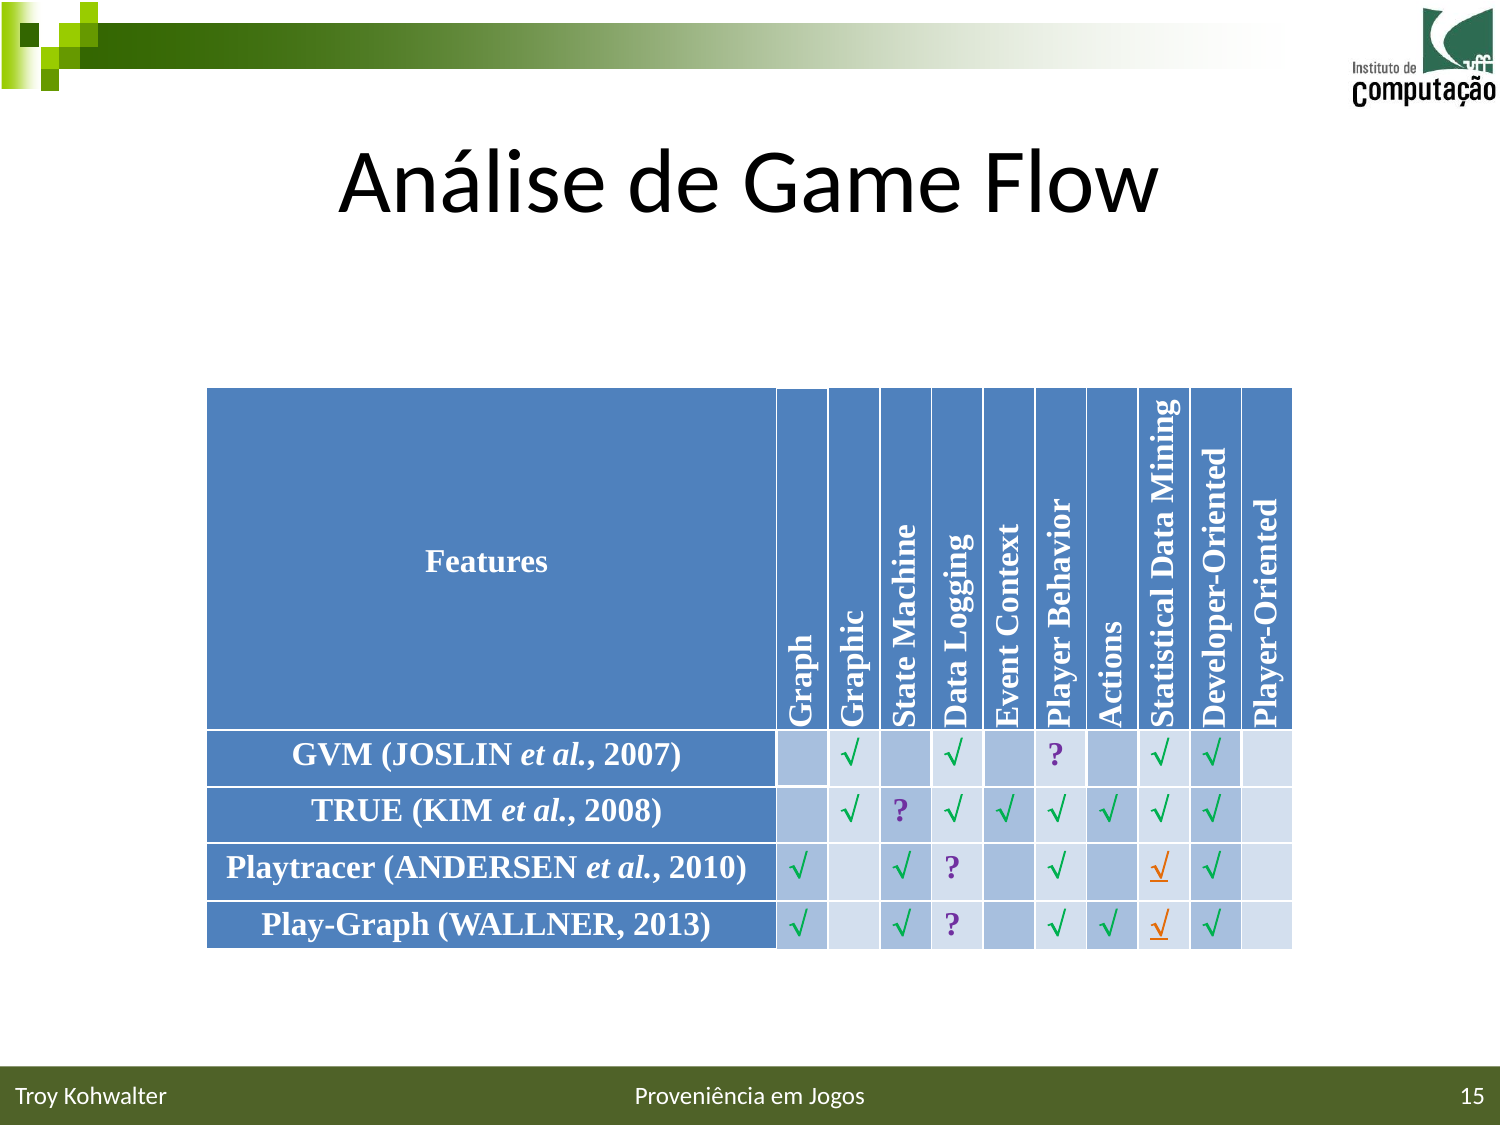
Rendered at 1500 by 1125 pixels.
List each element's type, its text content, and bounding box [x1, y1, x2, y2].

table_cell Ö [1139, 902, 1189, 949]
table_cell [1242, 844, 1292, 900]
table_cell [1088, 731, 1137, 786]
table_cell Ö [1036, 844, 1086, 900]
table_cell Ö [777, 902, 827, 949]
footer Proveniência em Jogos [512, 1065, 988, 1125]
table_cell Ö [881, 902, 931, 949]
table_cell [778, 731, 827, 785]
table_header Statistical Data Mining [1139, 388, 1189, 729]
table_cell [1242, 788, 1292, 842]
table_header Graph [777, 389, 827, 729]
table_cell Ö [829, 788, 879, 842]
table_cell [829, 844, 879, 900]
table_cell [1087, 844, 1137, 900]
table_cell ? [932, 902, 982, 949]
table_header State Machine [881, 388, 931, 729]
table_cell [881, 731, 930, 786]
table_cell Playtracer (ANDERSEN et al., 2010) [207, 844, 776, 900]
table_header Data Logging [932, 388, 982, 729]
slide_number Troy Kohwalter [0, 1065, 350, 1125]
table_header Graphic [829, 388, 879, 729]
table_cell Ö [1036, 788, 1086, 842]
table_cell Ö [1191, 844, 1241, 900]
table_header Developer-Oriented [1191, 388, 1241, 729]
table_cell Ö [932, 788, 982, 842]
table_header Features [207, 388, 776, 729]
table_cell Ö [777, 844, 827, 900]
table_header Event Context [984, 388, 1034, 729]
table_cell Ö [1191, 902, 1241, 949]
table_cell Ö [933, 731, 982, 786]
table_header Player Behavior [1036, 388, 1086, 729]
title Análise de Game Flow [75, 82, 1425, 270]
table_cell [777, 788, 827, 842]
table_cell [829, 902, 879, 949]
table_cell Ö [881, 844, 931, 900]
table_cell Ö [1139, 844, 1189, 900]
table_cell [984, 902, 1034, 949]
table_cell ? [1036, 731, 1085, 786]
table_cell Ö [1140, 731, 1189, 786]
table_cell Ö [1036, 902, 1086, 949]
table_cell Ö [984, 788, 1034, 842]
table_cell [1243, 731, 1292, 786]
slide_number 15 [1149, 1065, 1500, 1125]
table_cell [1242, 902, 1292, 949]
table_cell [984, 844, 1034, 900]
table_cell Play-Graph (WALLNER, 2013) [207, 902, 776, 948]
table_cell ? [881, 788, 931, 842]
table_cell Ö [1087, 788, 1137, 842]
table_cell Ö [1087, 902, 1137, 949]
table_cell [985, 731, 1034, 786]
table_cell ? [932, 844, 982, 900]
table_cell Ö [1191, 731, 1240, 786]
table_header Actions [1087, 388, 1137, 729]
table_cell GVM (JOSLIN et al., 2007) [207, 731, 775, 786]
table_cell Ö [830, 731, 879, 786]
table_header Player-Oriented [1242, 388, 1292, 729]
table_cell TRUE (KIM et al., 2008) [207, 788, 776, 842]
table_cell Ö [1139, 788, 1189, 842]
table_cell Ö [1191, 788, 1241, 842]
